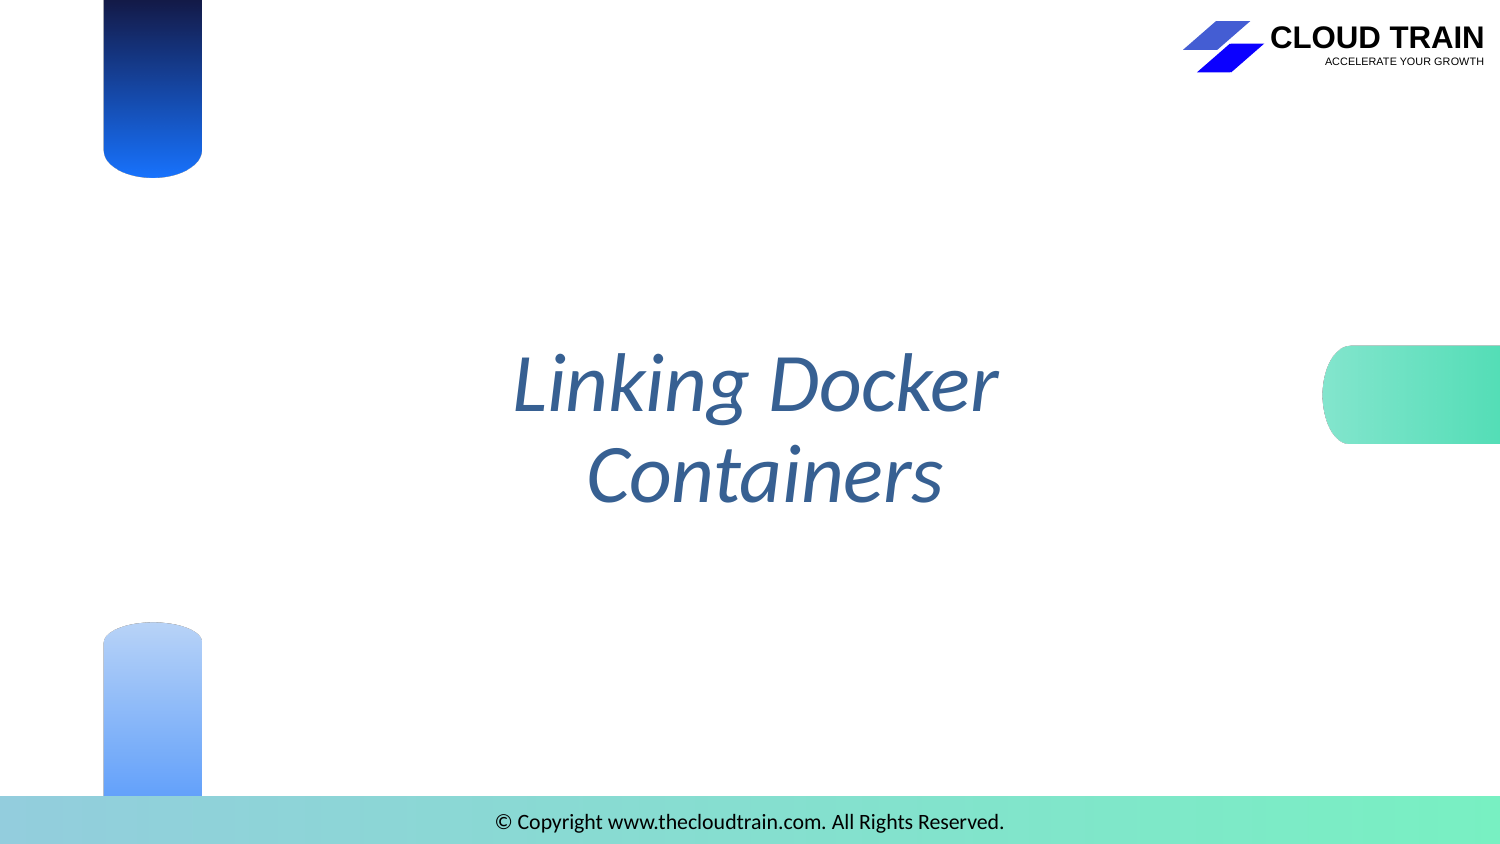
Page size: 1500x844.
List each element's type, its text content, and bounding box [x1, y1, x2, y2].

picture [103, 0, 202, 178]
title Linking Docker Containers [487, 324, 1042, 519]
picture [103, 622, 202, 797]
picture [1322, 345, 1500, 444]
